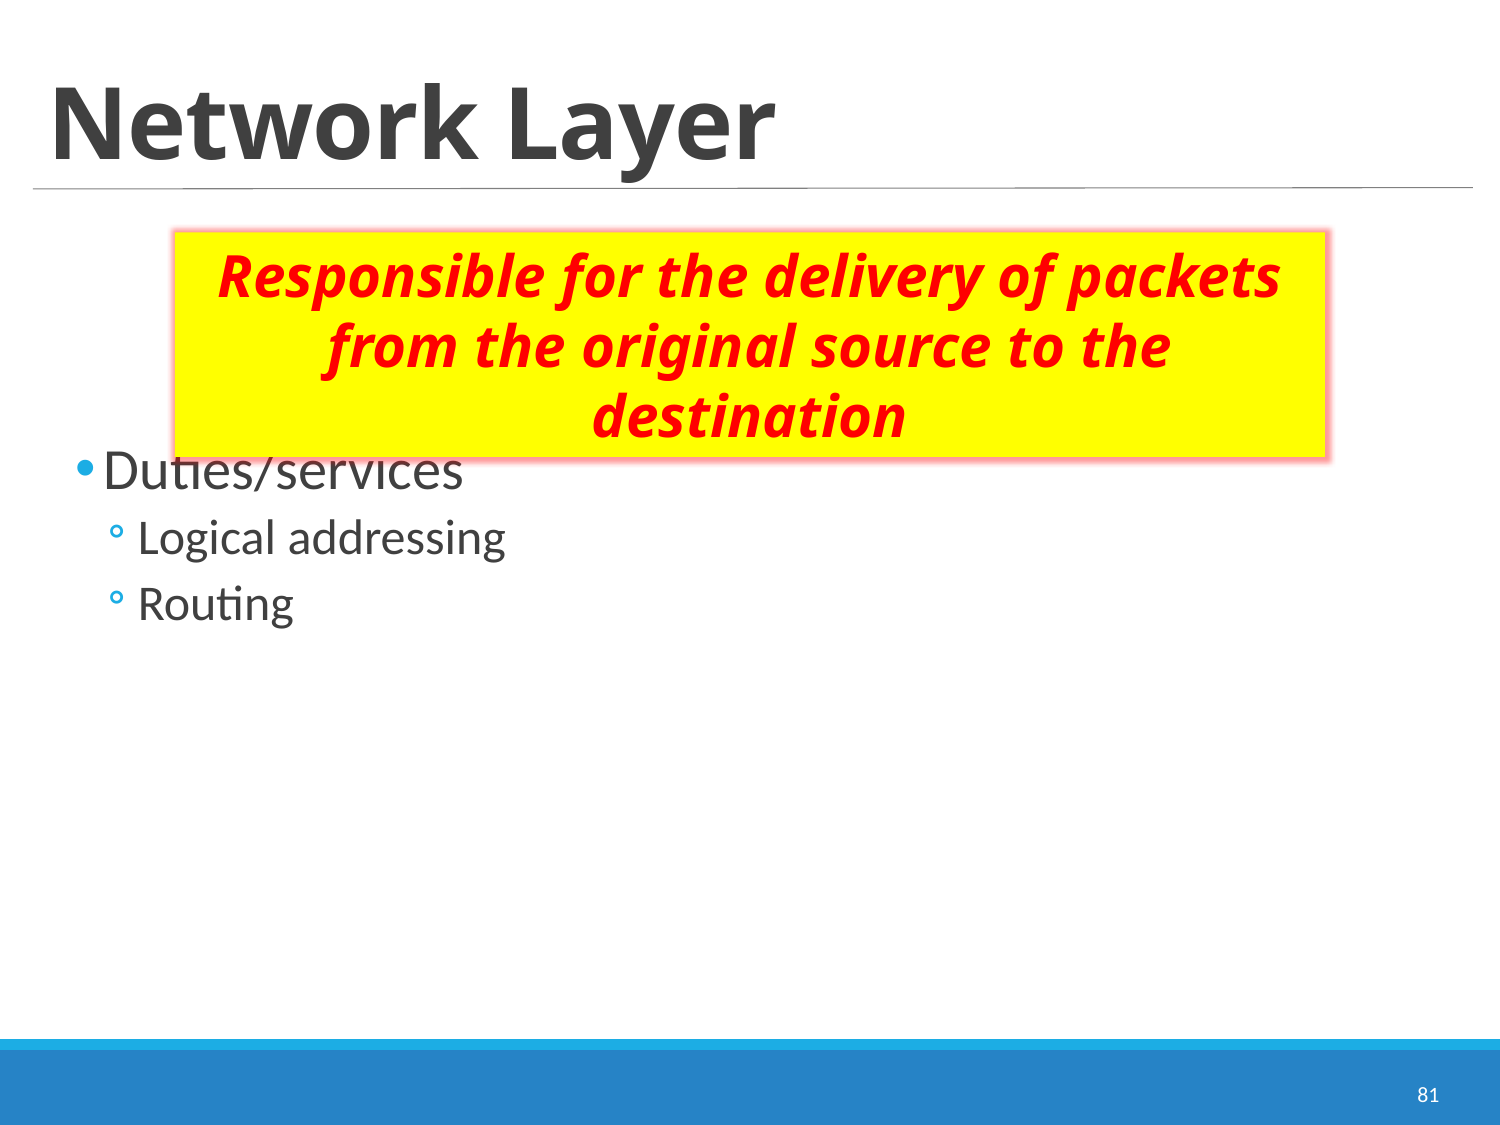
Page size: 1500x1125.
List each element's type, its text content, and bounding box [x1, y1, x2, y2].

title Network Layer [32, 37, 1473, 188]
list Duties/services Logical addressing Routing [75, 432, 1425, 1000]
text_box Responsible for the delivery of packets from the original source to the destination [174, 232, 1325, 457]
